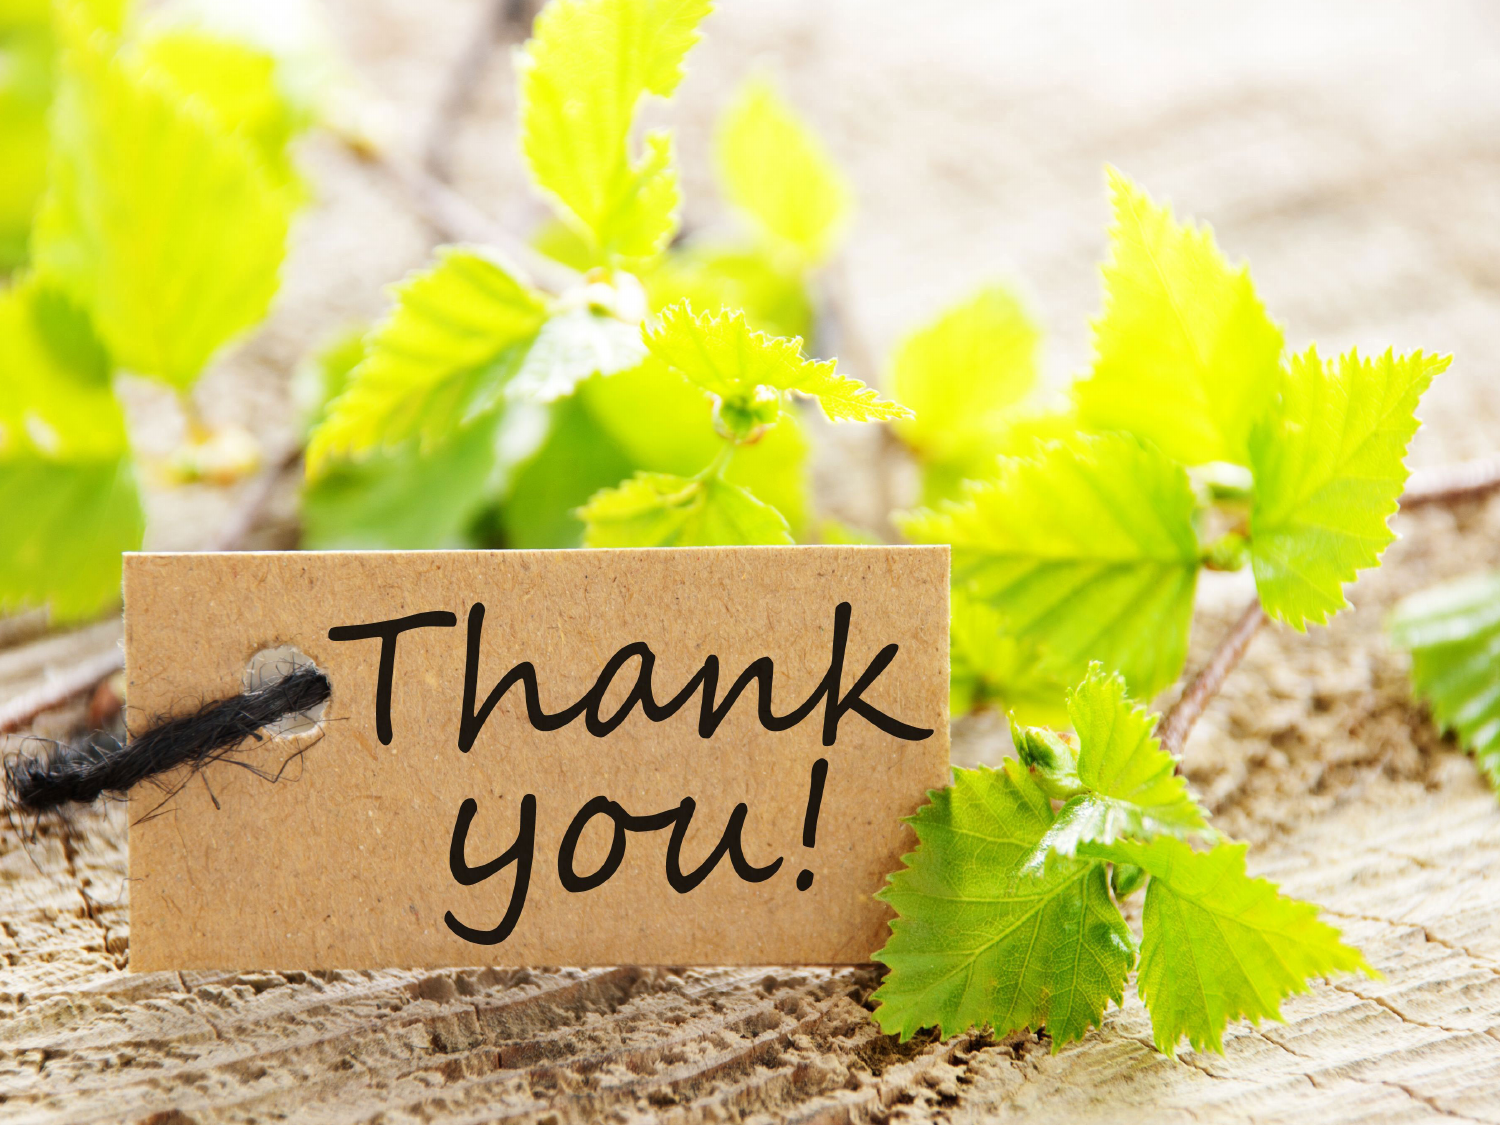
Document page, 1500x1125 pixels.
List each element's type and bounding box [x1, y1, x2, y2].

list [0, 0, 1500, 1125]
